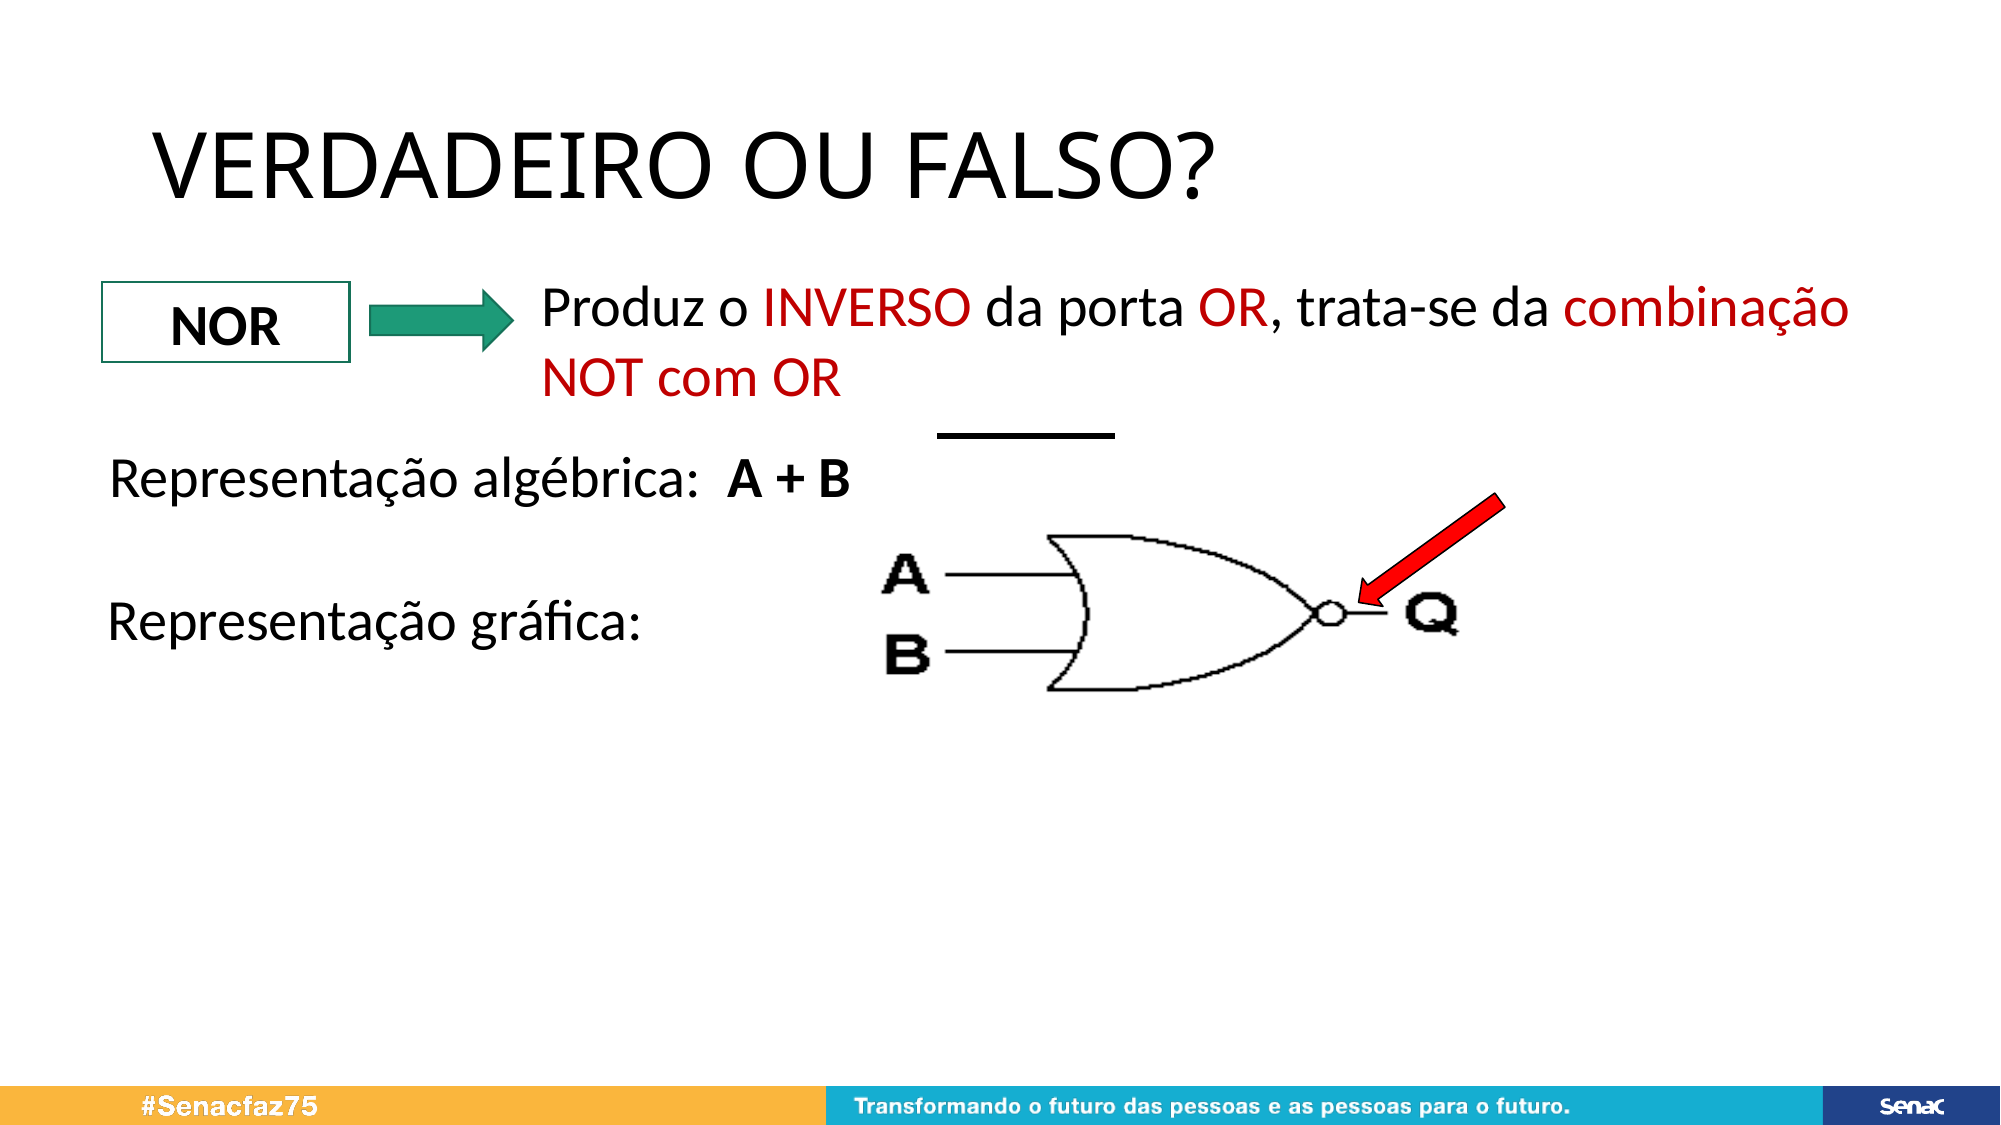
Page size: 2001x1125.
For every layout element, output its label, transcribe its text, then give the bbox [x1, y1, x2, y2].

text_box [369, 288, 515, 353]
text_box NOR [101, 281, 351, 363]
title VERDADEIRO OU FALSO? [137, 59, 1863, 278]
text_box Representação algébrica: A + B [92, 430, 869, 518]
text_box Produz o INVERSO da porta OR, trata-se da combinação NOT com OR [524, 259, 1977, 417]
text_box Representação gráfica: [91, 574, 661, 661]
picture [877, 531, 1465, 696]
text_box [1442, 493, 1506, 537]
picture [0, 1078, 2000, 1125]
